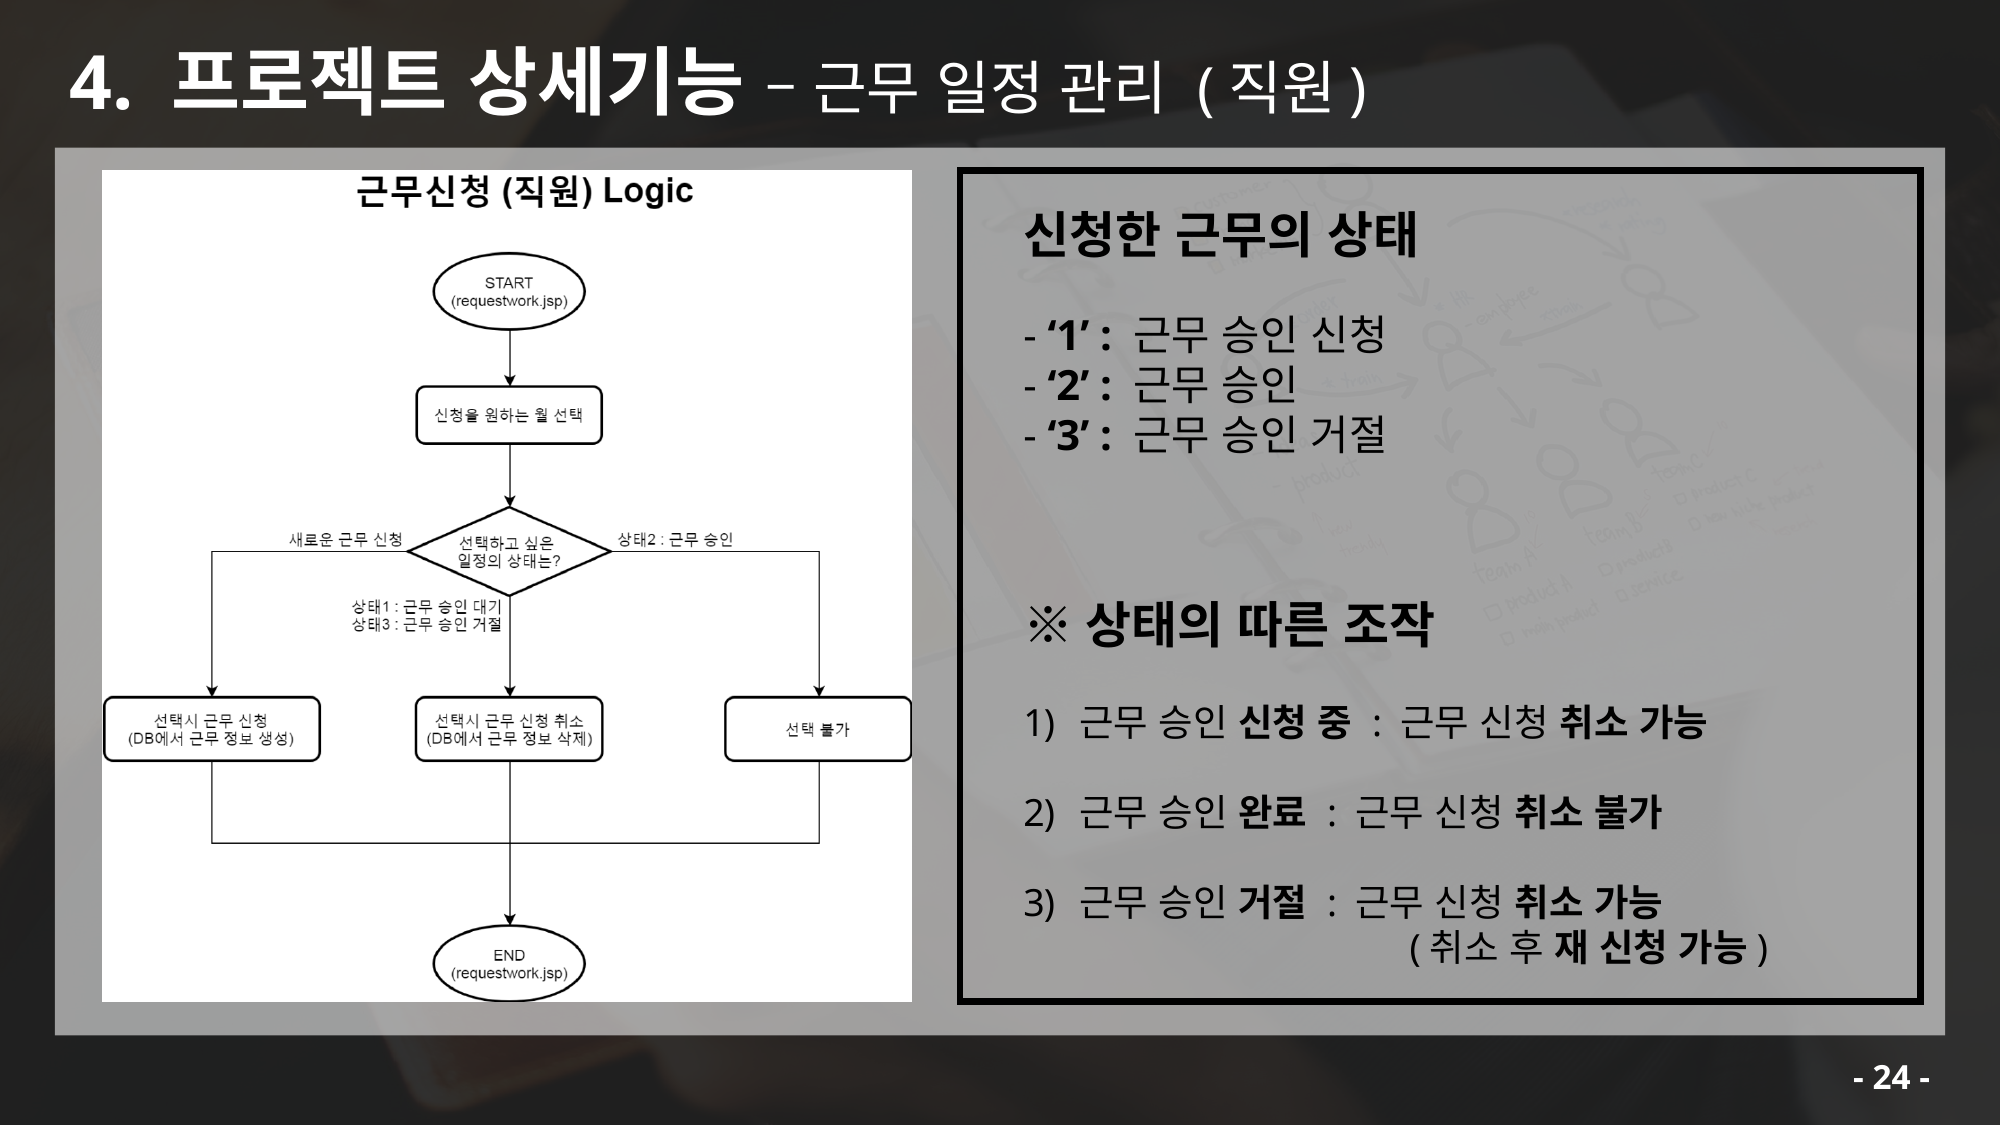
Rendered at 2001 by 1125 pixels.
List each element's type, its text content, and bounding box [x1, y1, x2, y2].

slide_number 24 [1495, 1049, 1946, 1109]
text_box [959, 170, 1922, 1003]
picture [102, 170, 912, 1002]
text_box 4. 프로젝트 상세기능 – 근무 일정 관리 (직원) [55, 27, 1542, 133]
